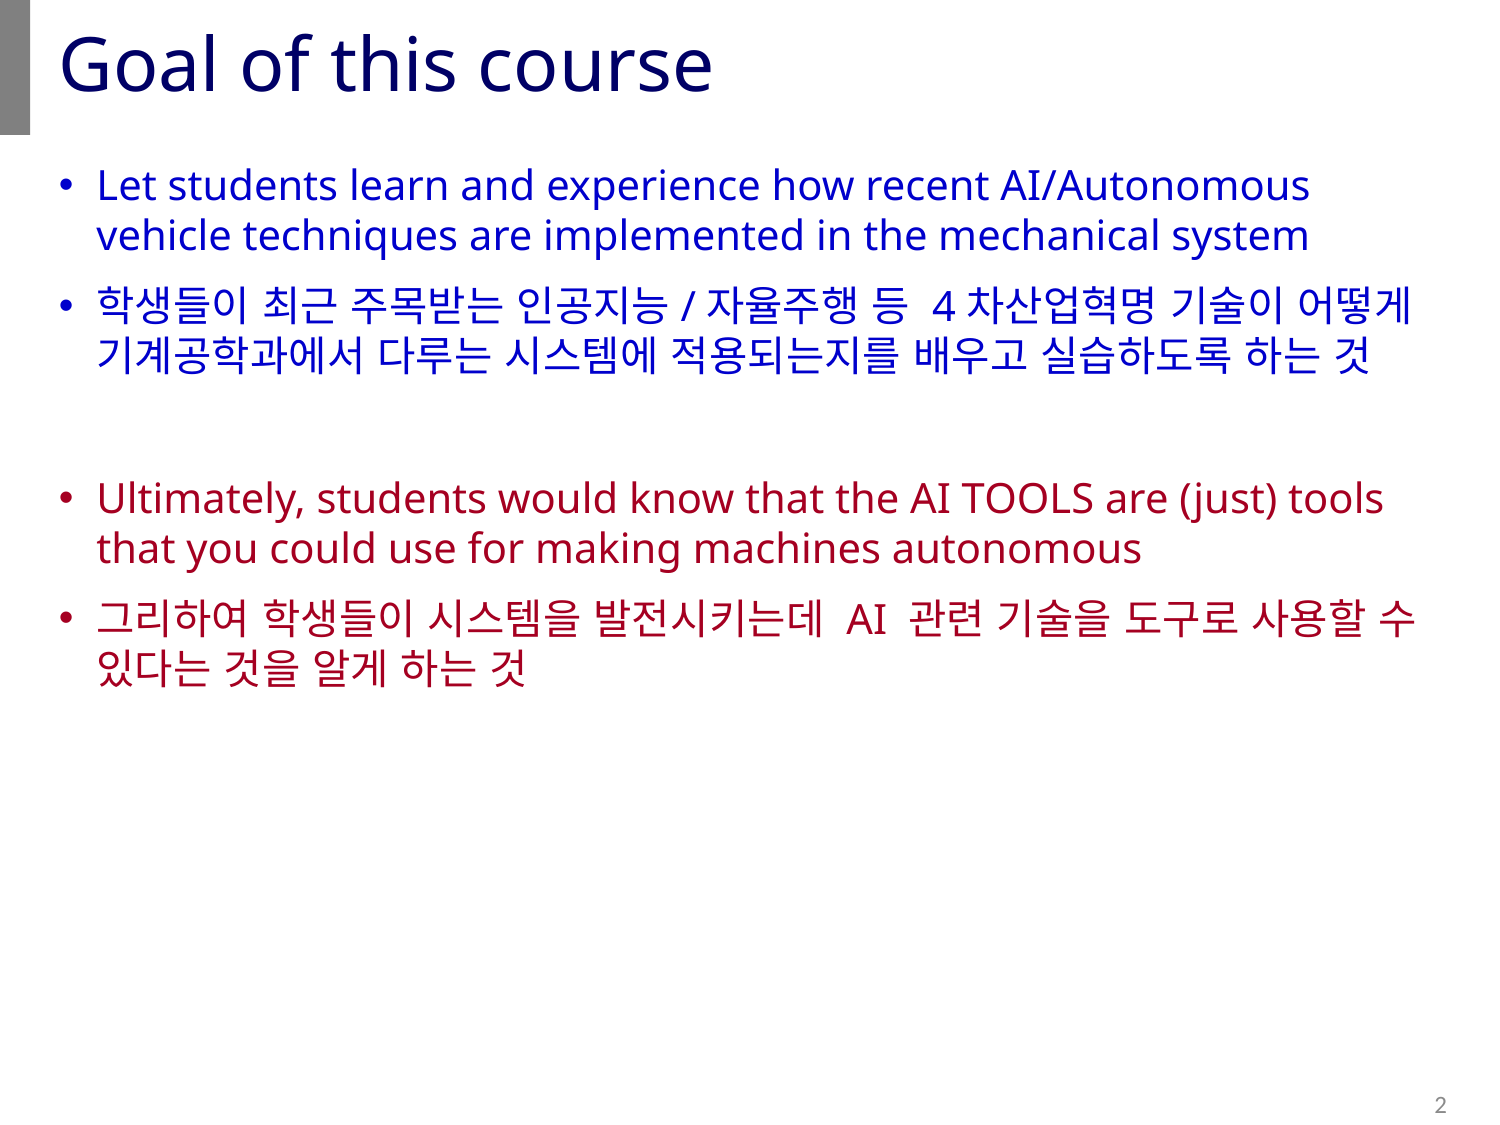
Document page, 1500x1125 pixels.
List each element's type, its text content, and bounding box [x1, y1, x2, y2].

slide_number 2 [1124, 1081, 1462, 1125]
title Goal of this course [43, 0, 1464, 135]
list Let students learn and experience how recent AI/Autonomous vehicle techniques are implemented in the mechanical system 학생들이 최근 주목받는 인공지능/자율주행 등 4차산업혁명 기술이 어떻게 기계공학과에서 다루는 시스템에 적용되는지를 배우고 실습하도록 하는 것 Ultimately, students would know that the AI TOOLS are (just) tools that you could use for making machines autonomous 그리하여 학생들이 시스템을 발전시키는데 AI 관련 기술을 도구로 사용할 수 있다는 것을 알게 하는 것 [43, 151, 1464, 1066]
